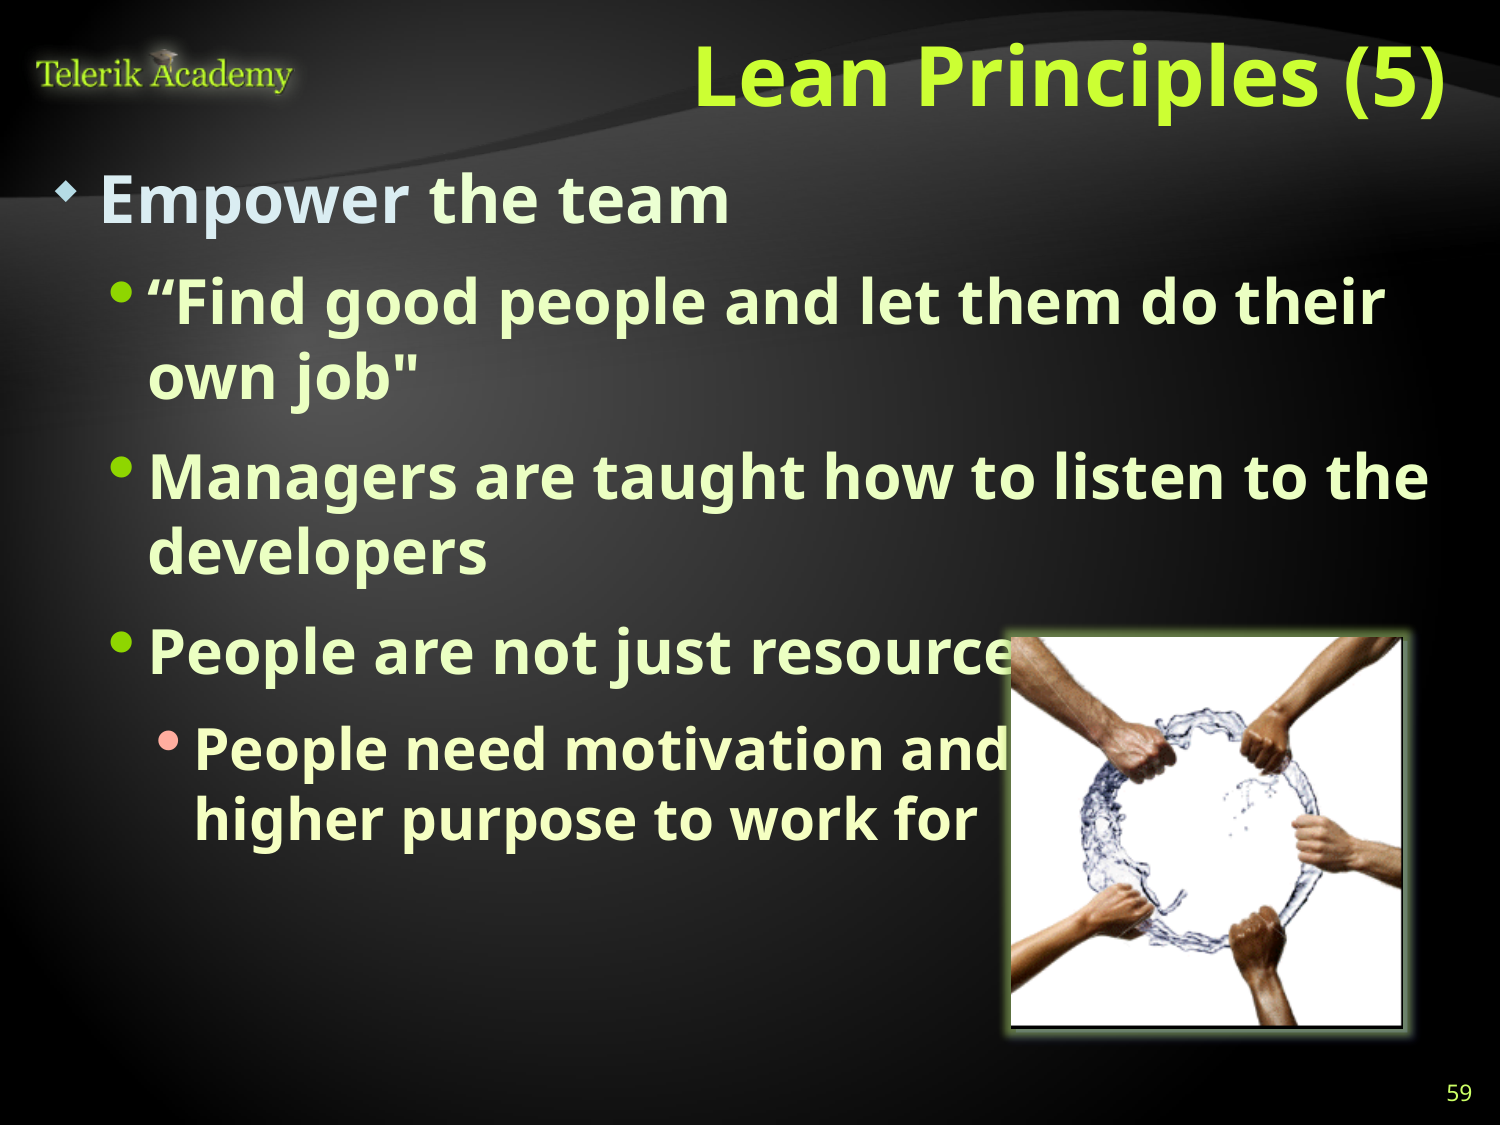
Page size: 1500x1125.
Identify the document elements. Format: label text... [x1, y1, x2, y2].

slide_number 59 [1412, 1074, 1488, 1113]
list Empower the team “Find good people and let them do their own job" Managers are taught how to listen to the developers People are not just resources People need motivation and a higher purpose to work for [37, 149, 1463, 1100]
picture [0, 0, 1500, 1125]
title Lean Principles (5) [300, 12, 1463, 149]
